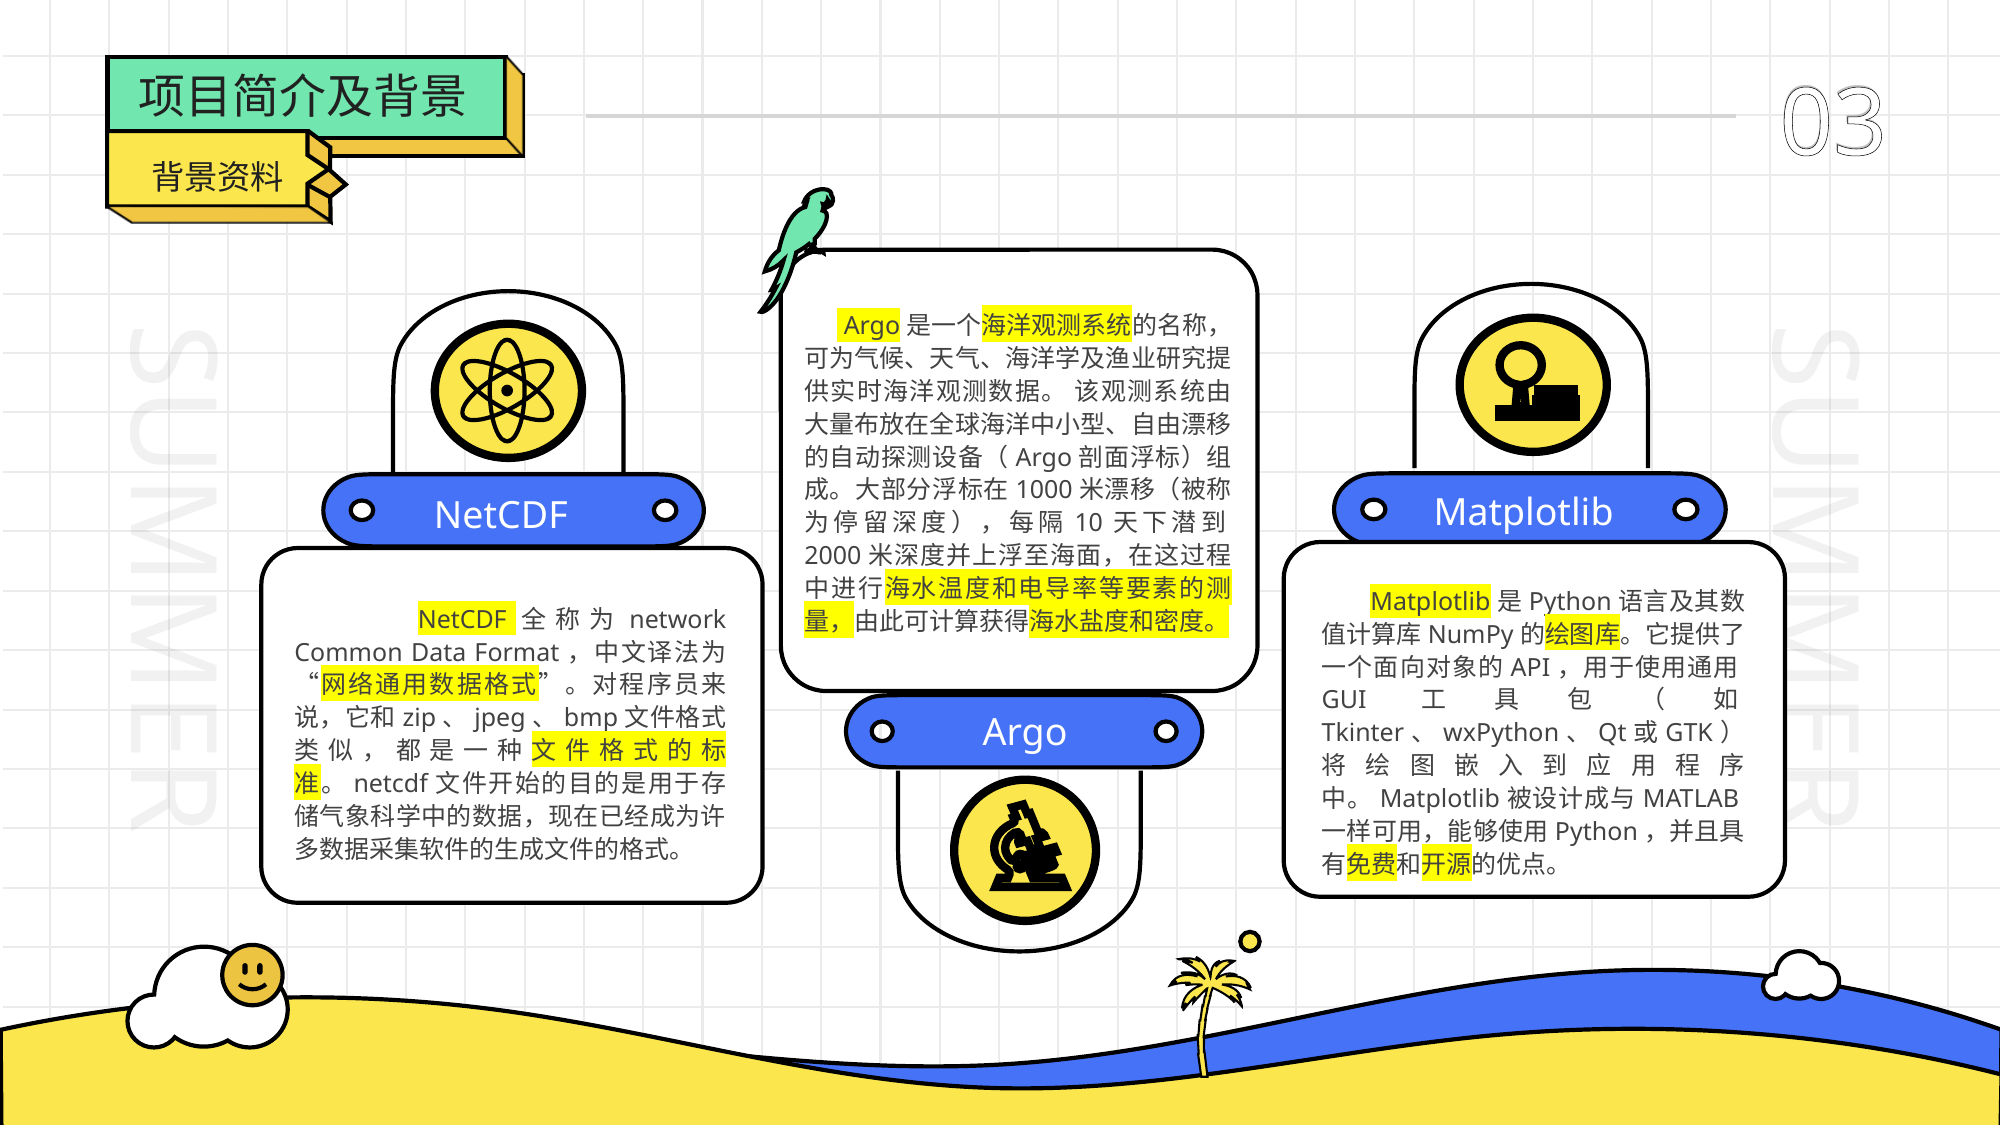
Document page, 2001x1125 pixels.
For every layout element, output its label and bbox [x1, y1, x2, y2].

text_box [2, 0, 2000, 1125]
text_box [105, 55, 525, 224]
text_box [222, 944, 283, 1006]
